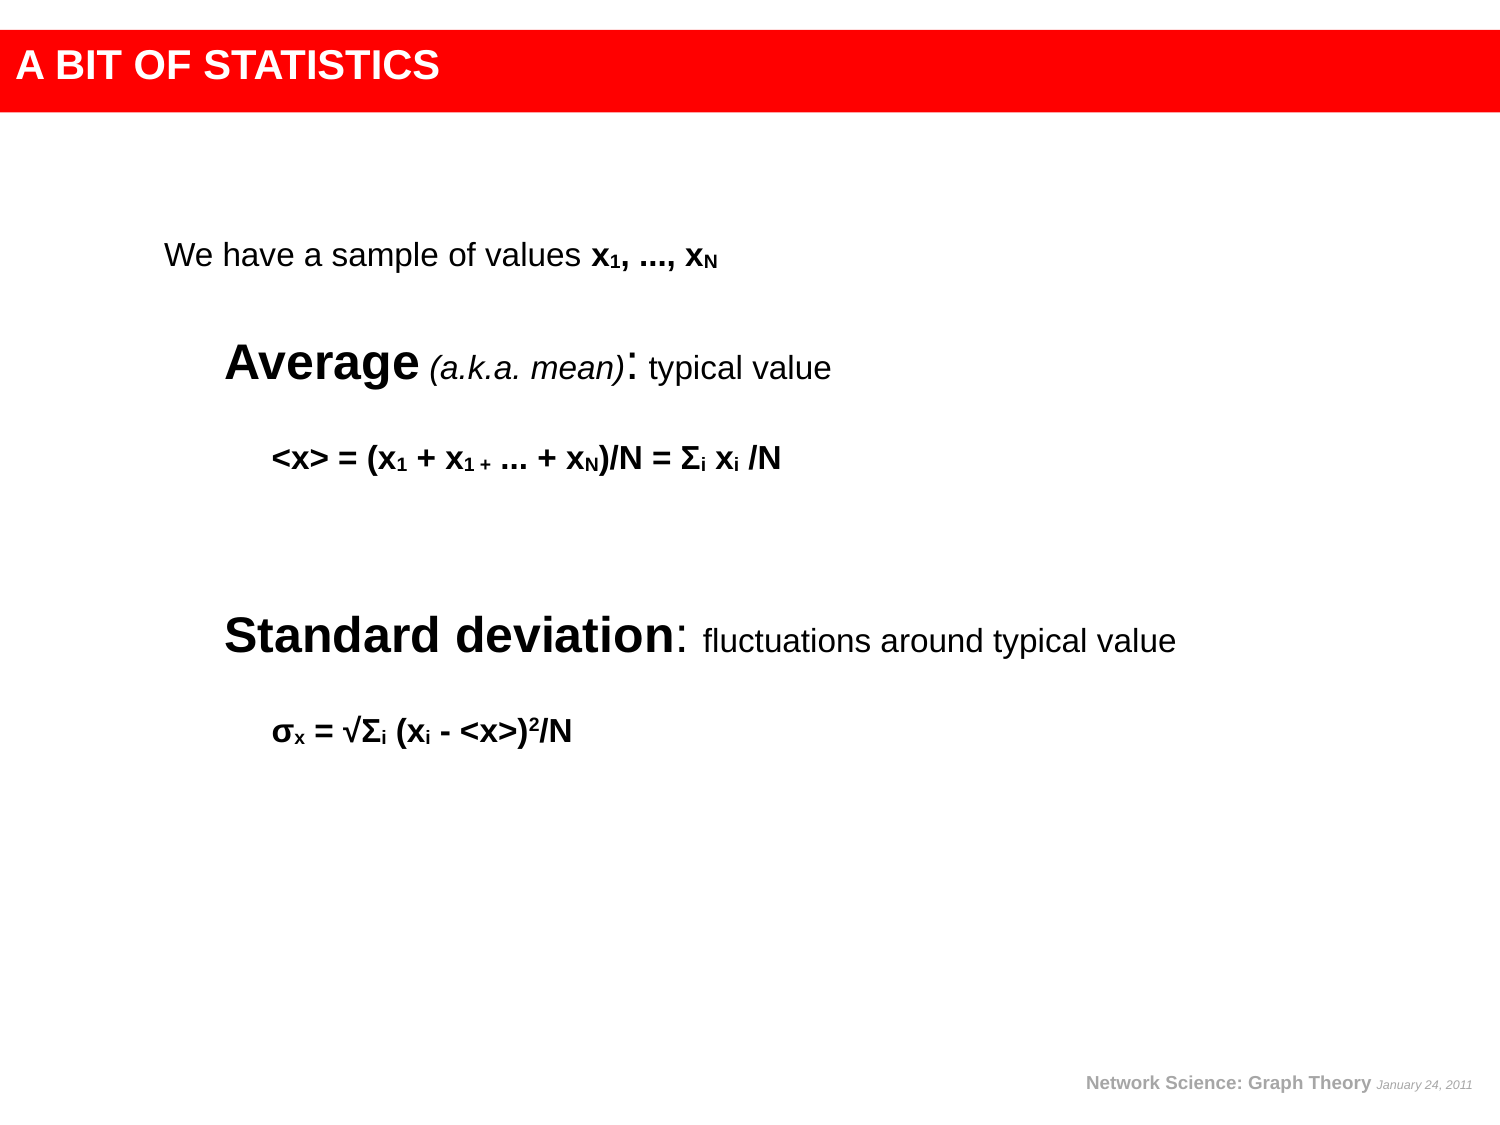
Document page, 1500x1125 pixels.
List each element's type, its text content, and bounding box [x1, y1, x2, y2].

list We have a sample of values x1, ..., xN Average (a.k.a. mean): typical value <x> = (x1 + x1 + ... + xN)/N = Σi xi /N Standard deviation: fluctuations around typical value σx = √Σi (xi - <x>)2/N [101, 225, 1398, 966]
text_box A BIT OF STATISTICS [0, 29, 1500, 113]
text_box Network Science: Graph Theory January 24, 2011 [1062, 1062, 1488, 1101]
